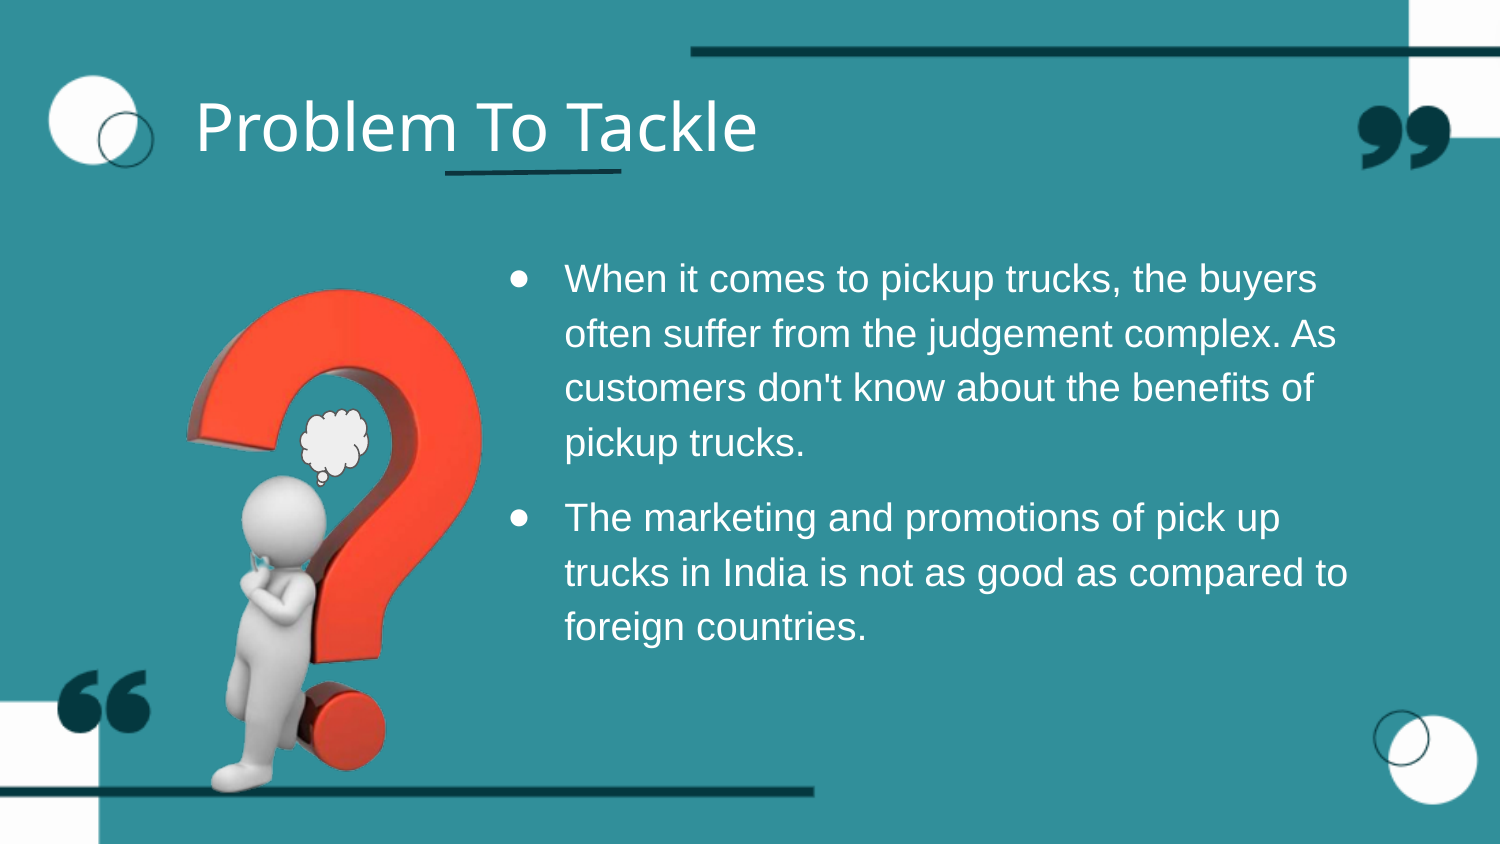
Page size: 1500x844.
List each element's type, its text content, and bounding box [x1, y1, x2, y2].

picture [0, 0, 1500, 844]
text_box When it comes to pickup trucks, the buyers often suffer from the judgement complex. As customers don't know about the benefits of pickup trucks. The marketing and promotions of pick up trucks in India is not as good as compared to foreign countries. [474, 231, 1374, 740]
text_box Problem To Tackle [179, 69, 835, 180]
